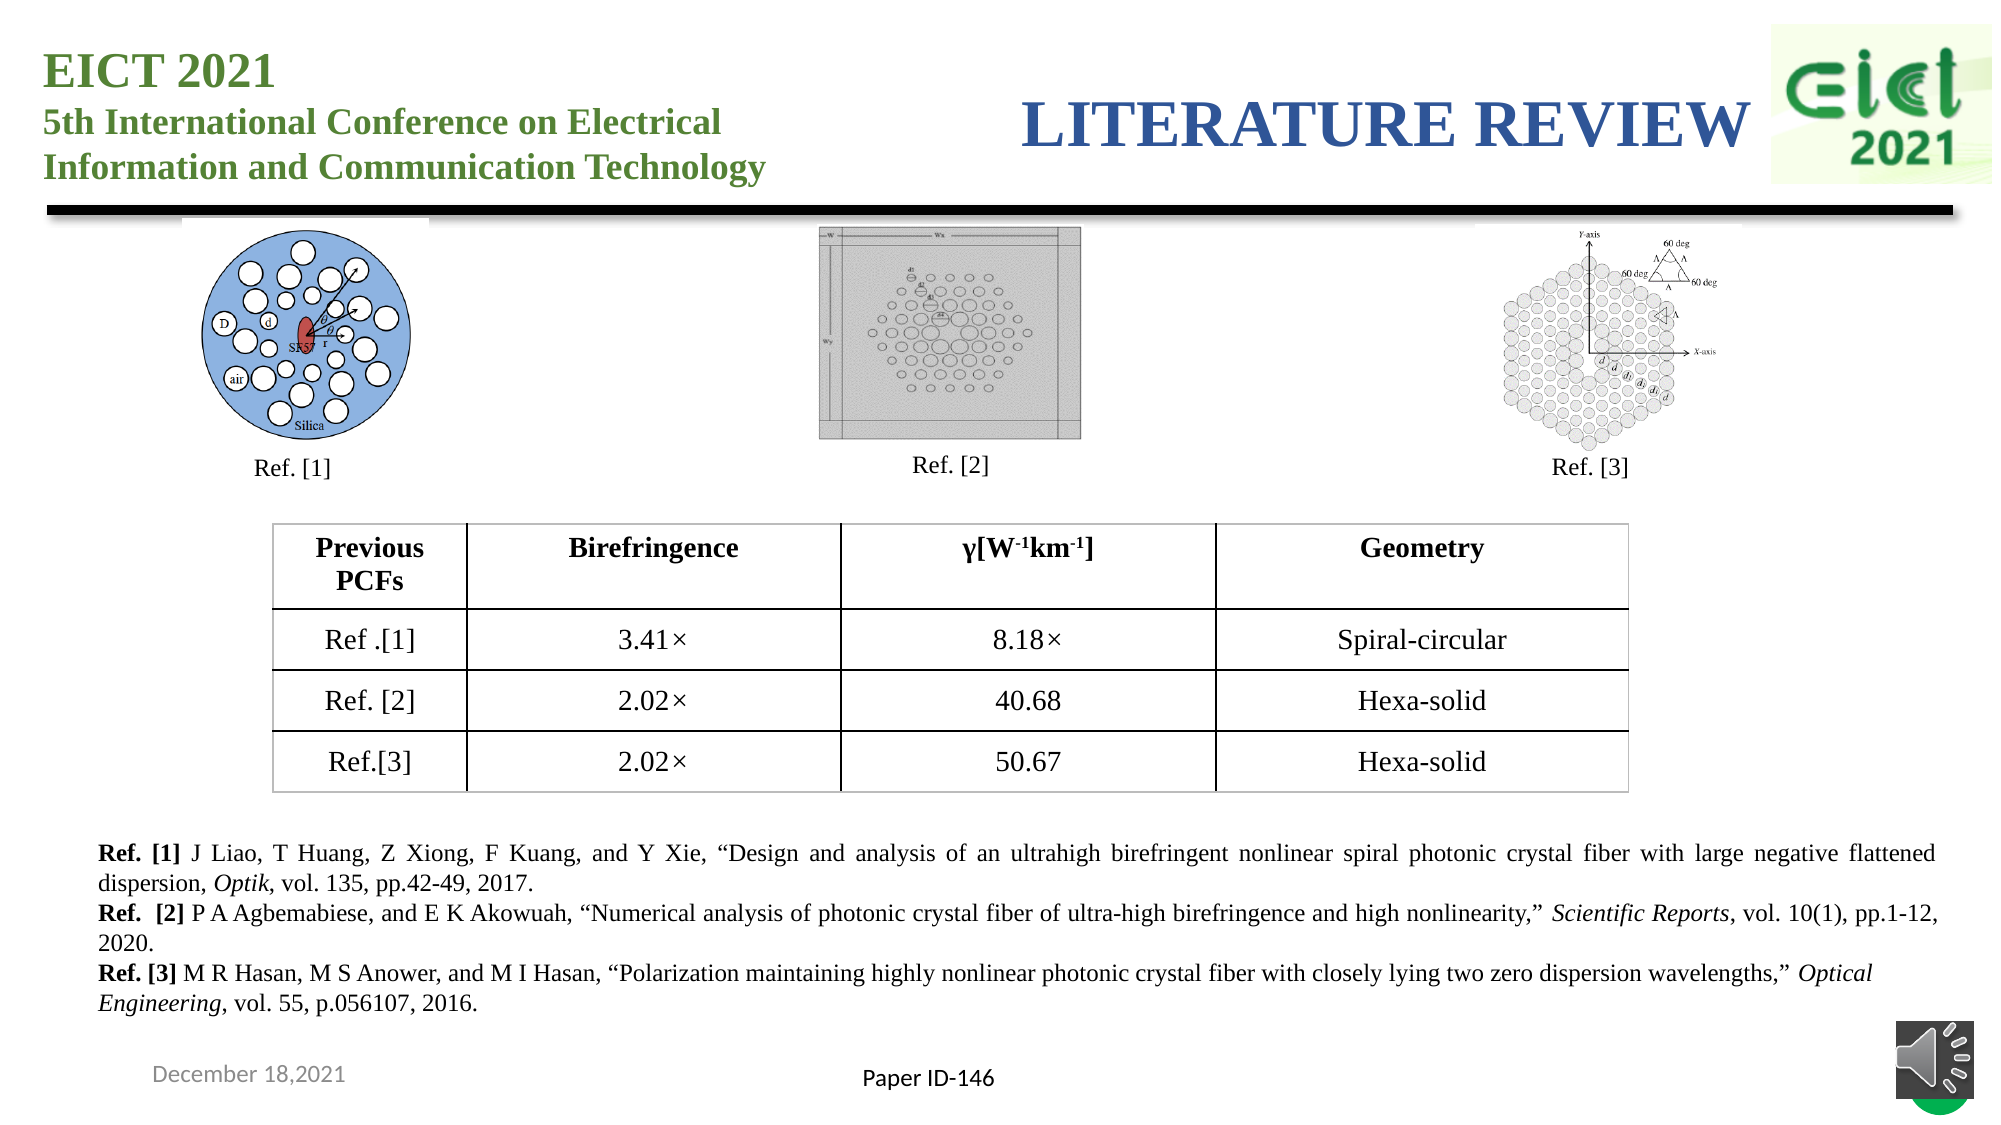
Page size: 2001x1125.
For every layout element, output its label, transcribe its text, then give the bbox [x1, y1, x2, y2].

picture [1894, 1019, 1975, 1100]
text_box Paper ID-146 [847, 1054, 1296, 1100]
text_box LITERATURE REVIEW [1006, 72, 1768, 168]
text_box Ref. [1] [239, 444, 448, 489]
text_box Ref. [3] [1536, 455, 1645, 488]
picture [817, 224, 1084, 442]
picture [1475, 224, 1742, 455]
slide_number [137, 1054, 588, 1103]
text_box Ref. [2] [897, 442, 1005, 487]
picture [1771, 24, 1992, 184]
text_box EICT 2021 5th International Conference on Electrical Information and Communication Technology [28, 29, 897, 195]
picture [182, 218, 429, 449]
text_box 5 [1912, 1100, 1967, 1116]
text_box Ref. [1] J Liao, T Huang, Z Xiong, F Kuang, and Y Xie, “Design and analysis of an ultrahigh birefringent nonlinear spiral photonic crystal fiber with large negative flattened dispersion, Optik, vol. 135, pp.42-49, 2017. Ref. [2] P A Agbemabiese, and E K Akowuah, “Numerical analysis of photonic crystal fiber of ultra-high birefringence and high nonlinearity,” Scientific Reports, vol. 10(1), pp.1-12, 2020. Ref. [3] M R Hasan, M S Anower, and M I Hasan, “Polarization maintaining highly nonlinear photonic crystal fiber with closely lying two zero dispersion wavelengths,” Optical Engineering, vol. 55, p.056107, 2016. [83, 828, 1954, 1054]
